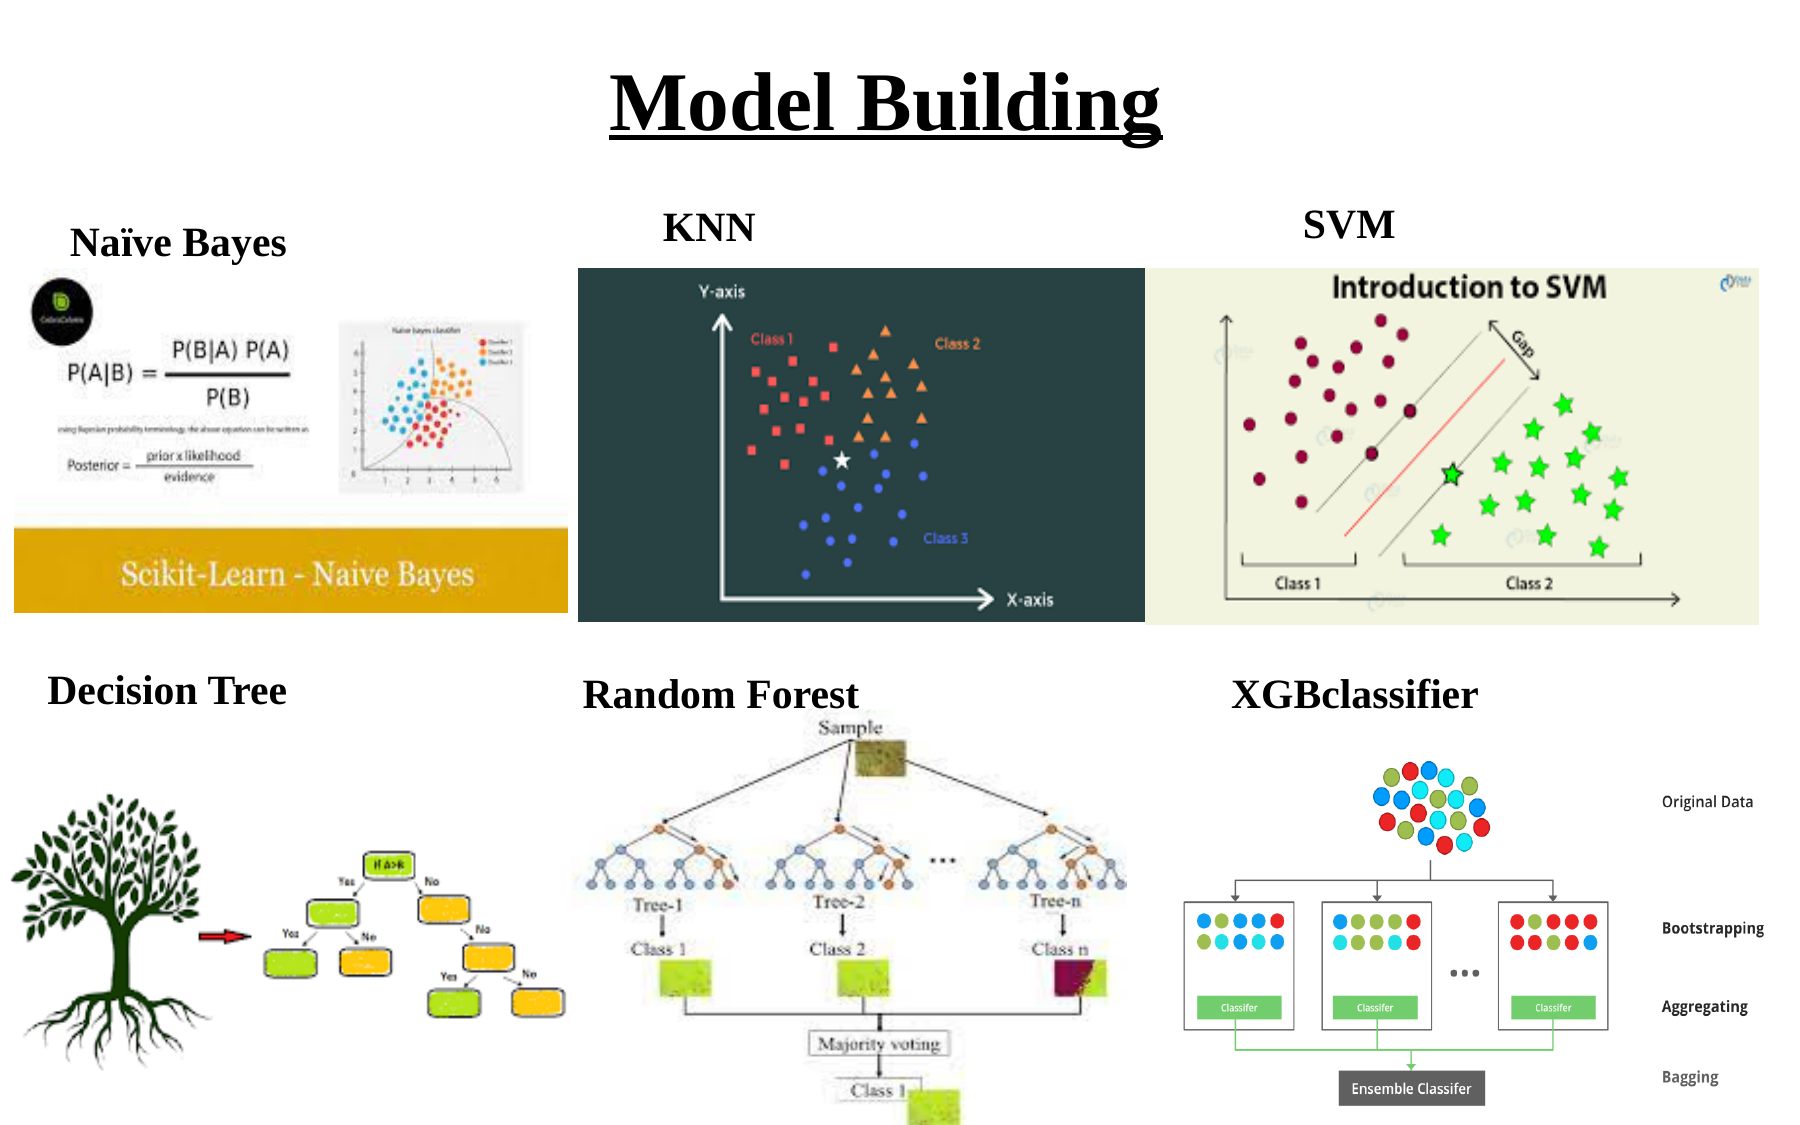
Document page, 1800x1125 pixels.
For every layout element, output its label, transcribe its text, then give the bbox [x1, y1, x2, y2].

title Model Building [434, 31, 1338, 165]
picture [1145, 715, 1800, 1125]
text_box XGBclassifier [1216, 632, 1619, 714]
picture [14, 268, 568, 613]
text_box Decision Tree [32, 624, 435, 754]
text_box Random Forest [567, 628, 970, 712]
picture [577, 267, 1759, 625]
text_box KNN [647, 161, 1051, 266]
picture [0, 709, 1127, 1125]
text_box SVM [1287, 158, 1691, 266]
text_box Naïve Bayes [54, 176, 457, 266]
